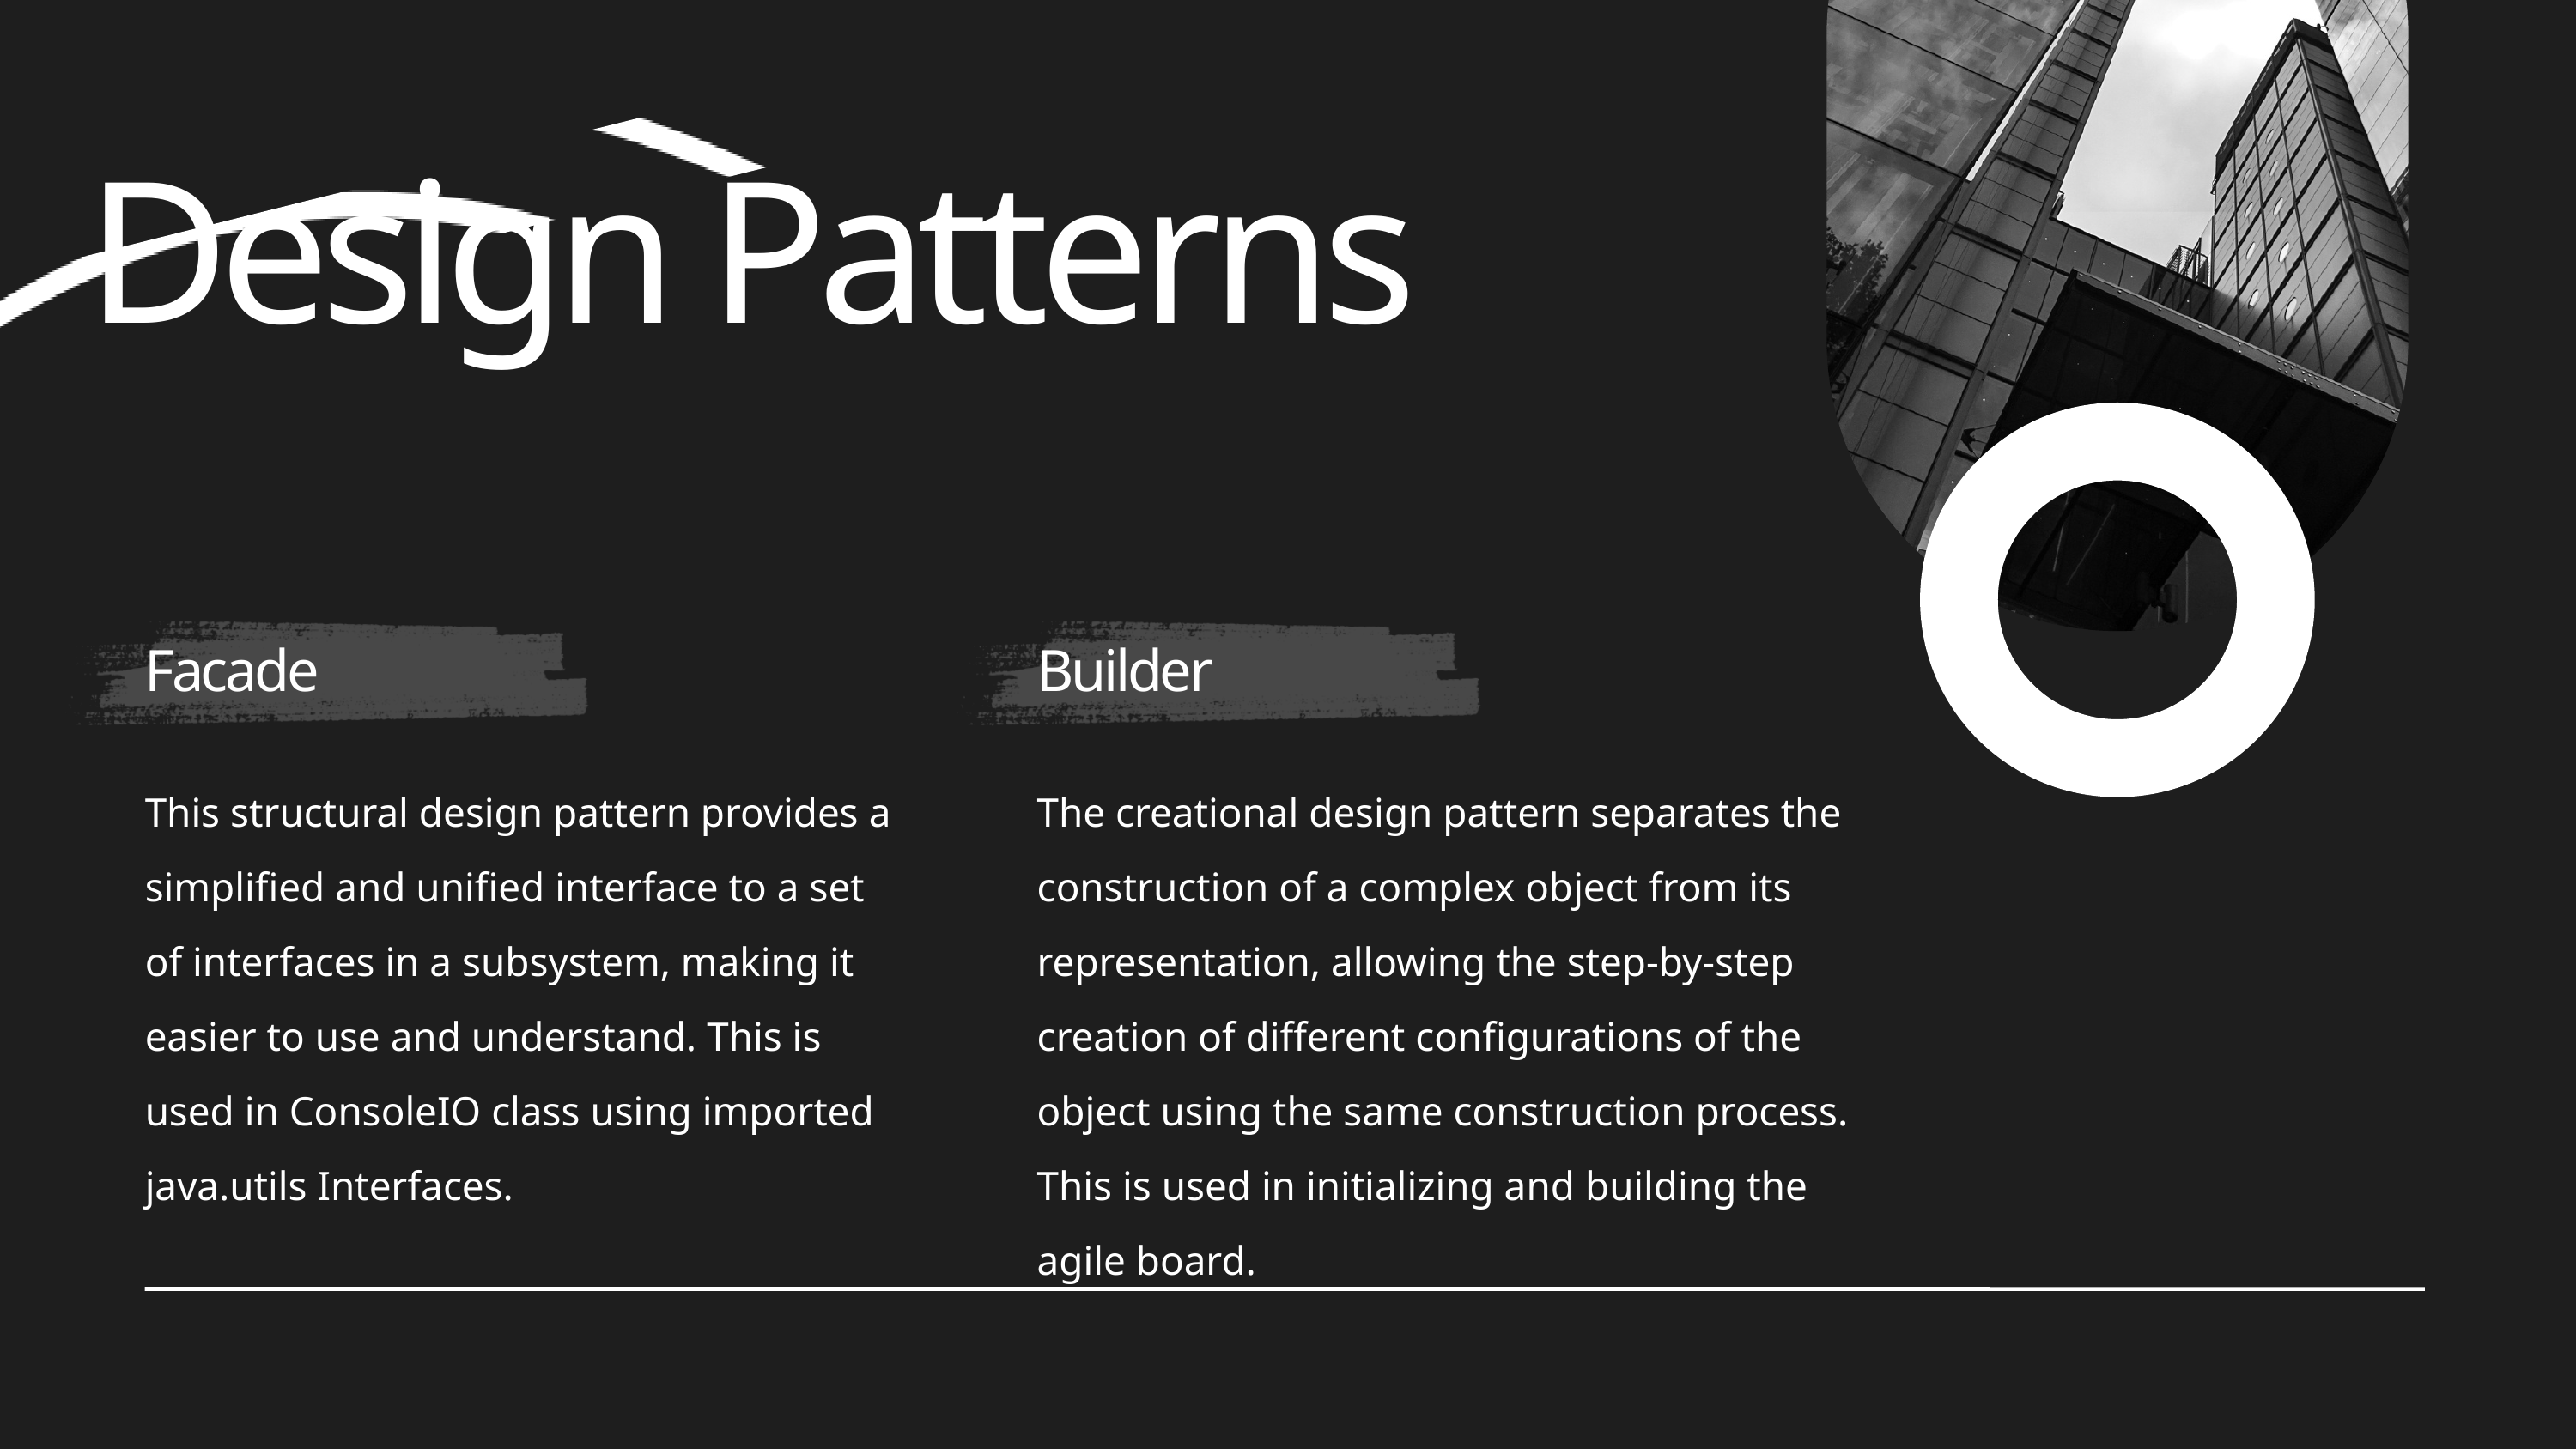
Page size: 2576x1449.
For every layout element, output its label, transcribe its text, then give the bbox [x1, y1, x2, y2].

text_box Facade [144, 652, 510, 703]
text_box Design Patterns [86, 191, 1502, 363]
text_box [0, 256, 86, 359]
text_box [344, 58, 896, 191]
text_box [65, 621, 589, 726]
text_box Builder [1036, 652, 1402, 703]
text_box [1803, 0, 2432, 655]
text_box The creational design pattern separates the construction of a complex object from its representation, allowing the step-by-step creation of different configurations of the object using the same construction process. This is used in initializing and building the agile board. [1036, 760, 1892, 1283]
text_box This structural design pattern provides a simplified and unified interface to a set of interfaces in a subsystem, making it easier to use and understand. This is used in ConsoleIO class using imported java.utils Interfaces. [144, 760, 896, 1209]
text_box [957, 621, 1481, 726]
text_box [1959, 441, 2276, 759]
